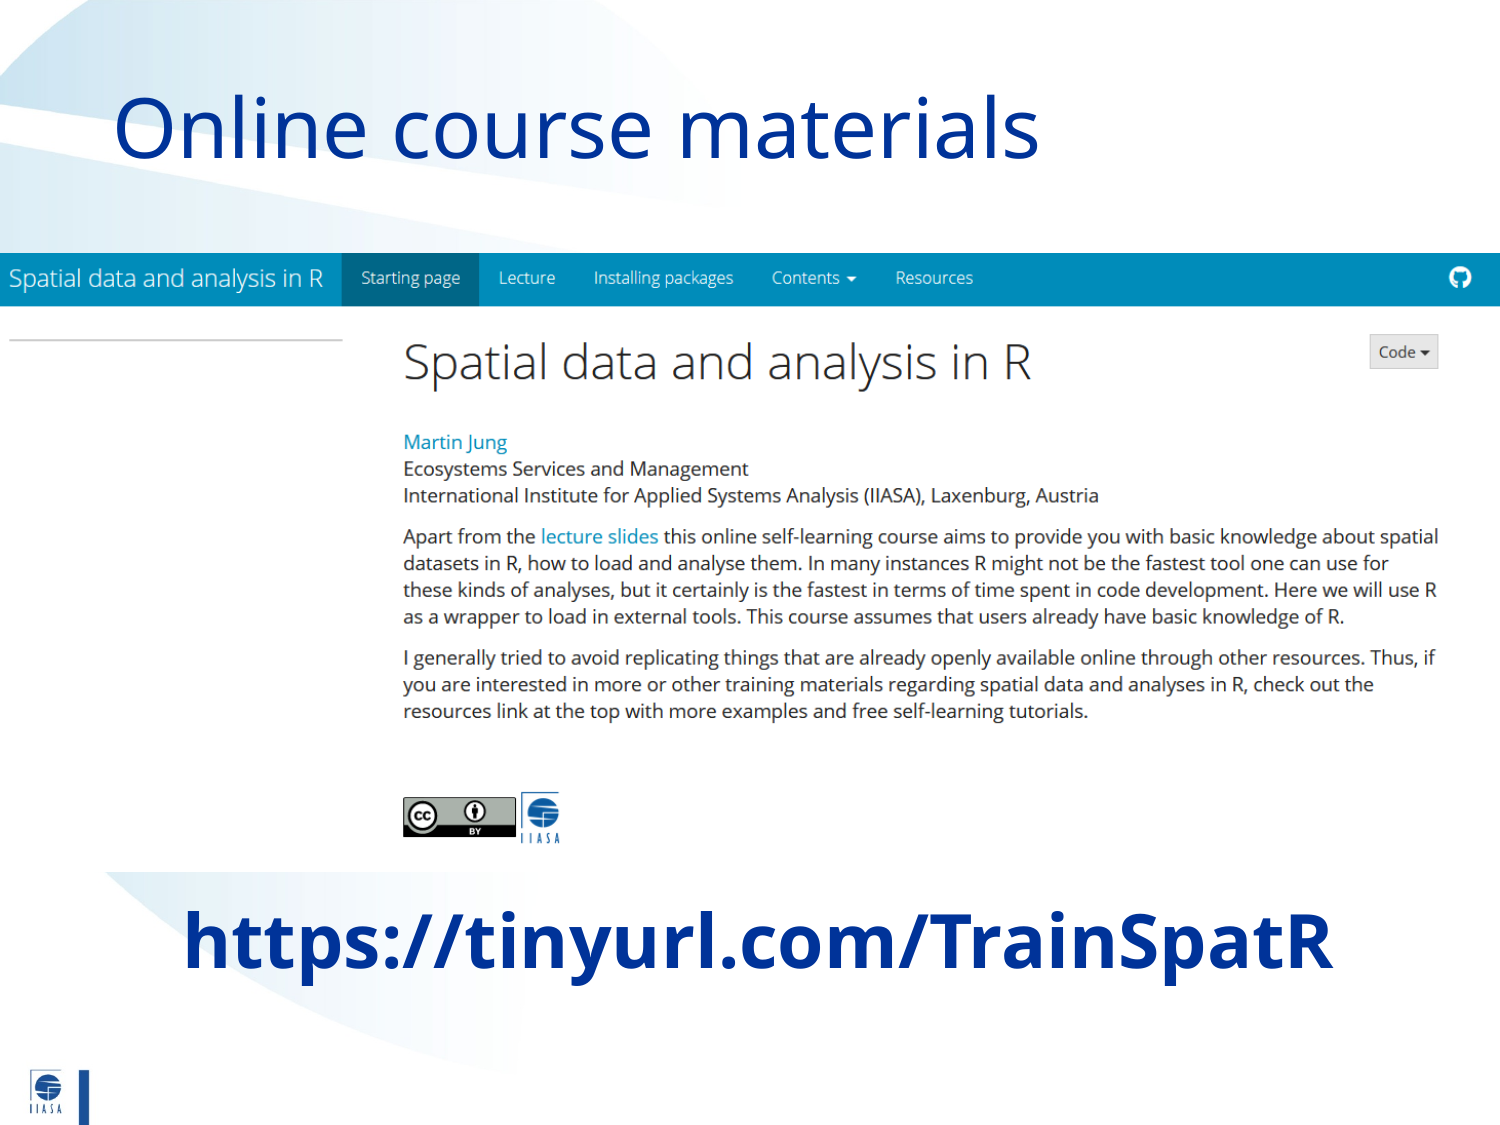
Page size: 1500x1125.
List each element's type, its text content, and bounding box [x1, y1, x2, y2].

picture [0, 307, 1500, 1125]
picture [0, 0, 1500, 252]
picture [368, 274, 373, 282]
picture [636, 272, 640, 282]
title Online course materials [111, 74, 1425, 251]
picture [1449, 267, 1472, 287]
picture [175, 269, 183, 286]
picture [44, 276, 48, 286]
picture [206, 274, 210, 286]
list https://tinyurl.com/TrainSpatR [14, 893, 1500, 1024]
picture [815, 275, 820, 283]
picture [399, 275, 404, 283]
picture [158, 274, 162, 286]
picture [131, 274, 135, 286]
picture [93, 269, 101, 286]
